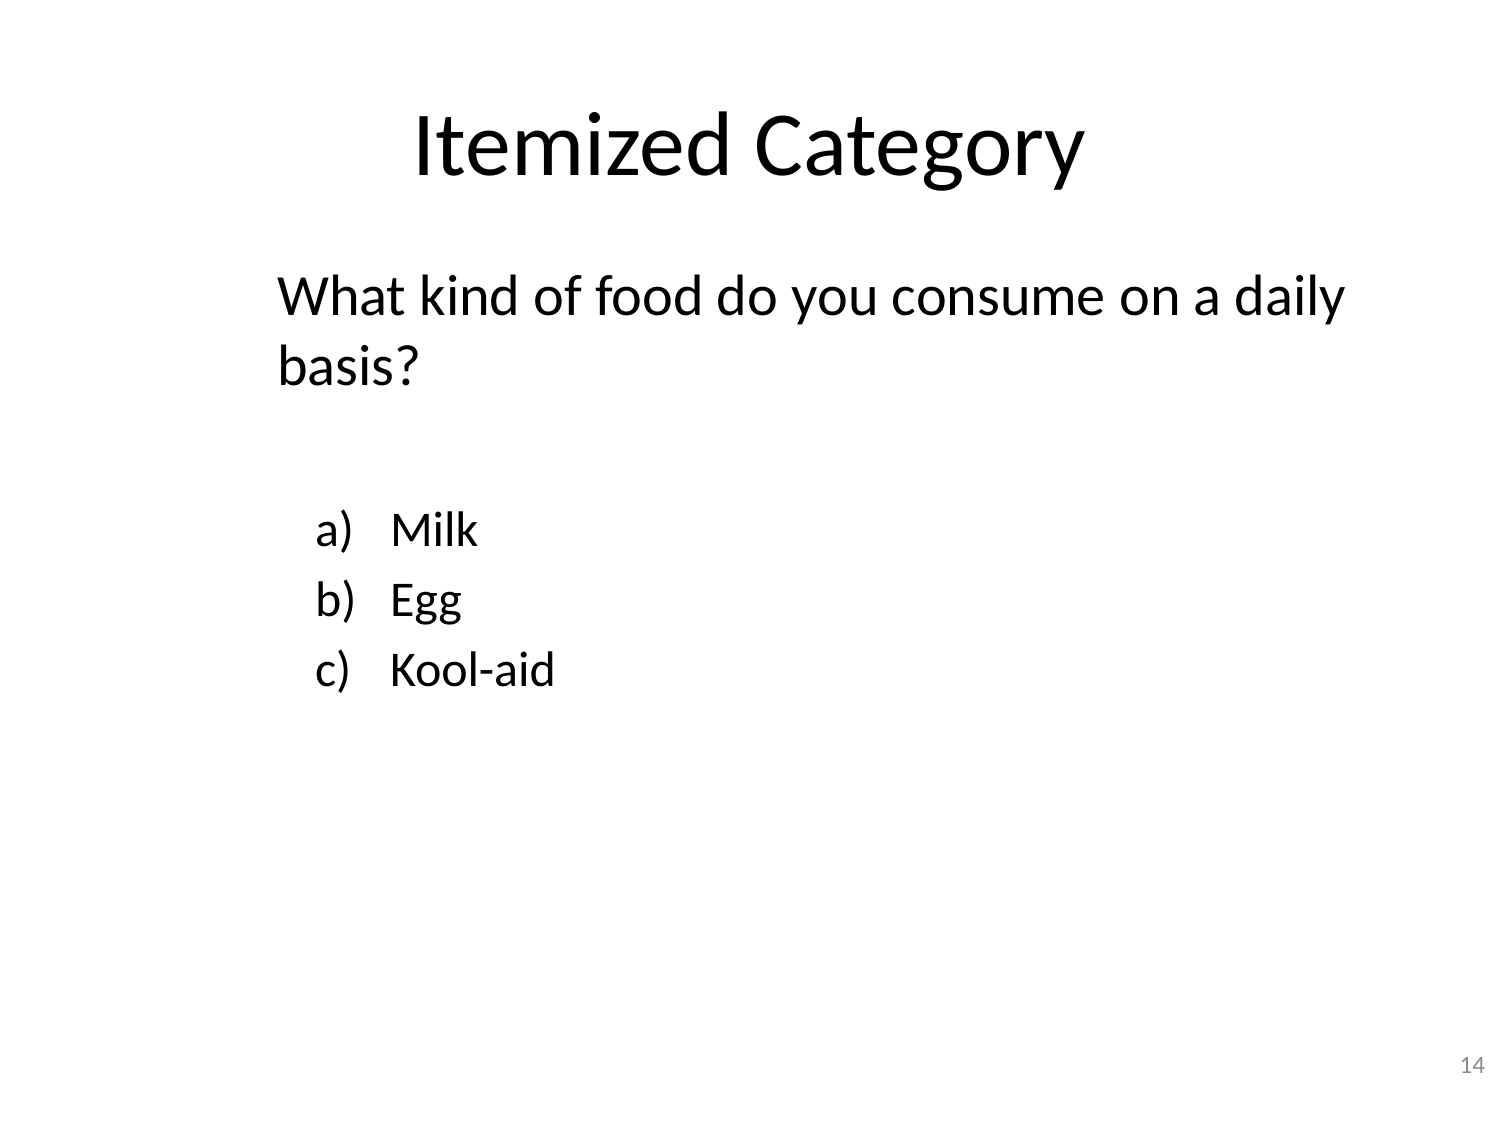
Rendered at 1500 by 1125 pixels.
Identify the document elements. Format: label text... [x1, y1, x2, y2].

title Itemized Category [75, 45, 1425, 233]
list What kind of food do you consume on a daily basis? Milk Egg Kool-aid [75, 249, 1425, 1063]
slide_number 14 [1149, 1024, 1500, 1103]
